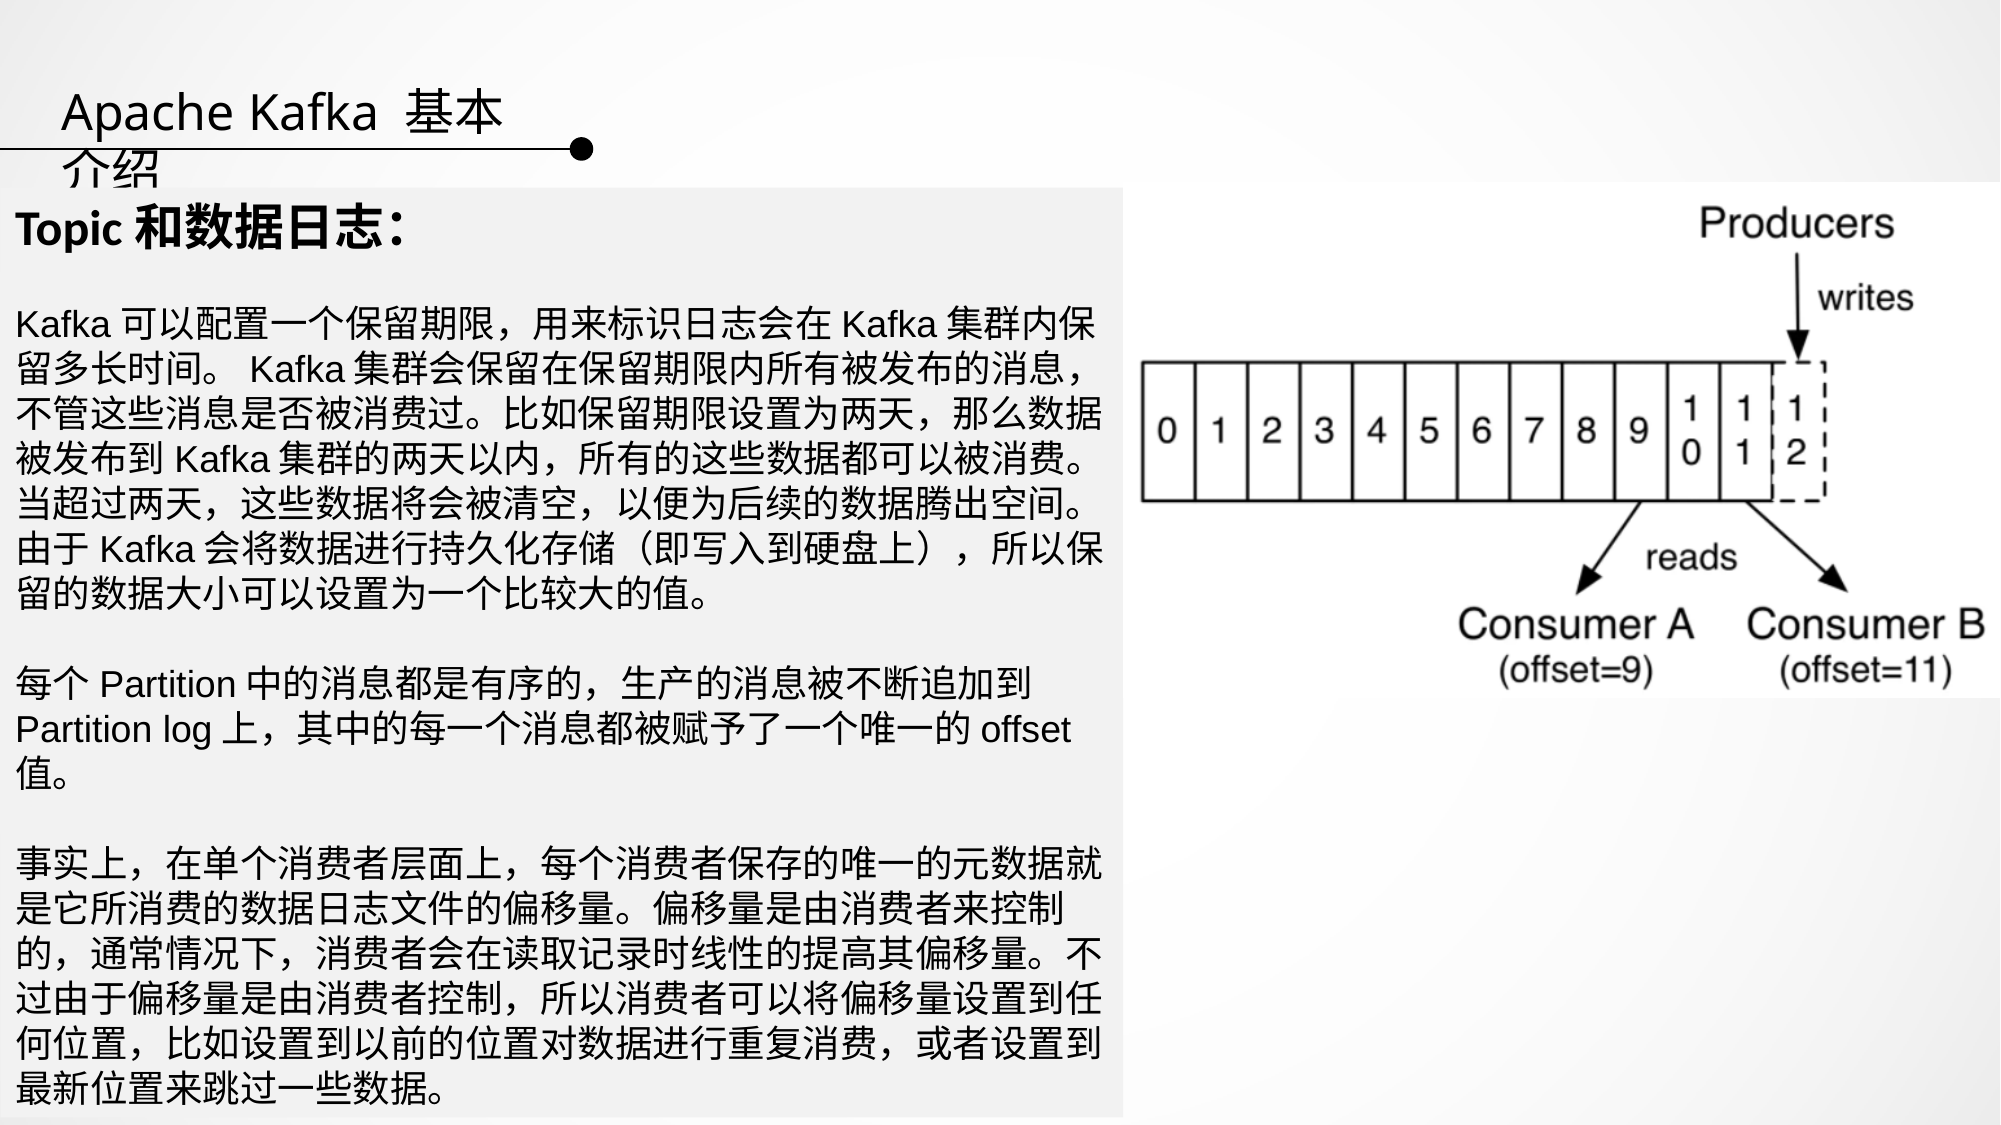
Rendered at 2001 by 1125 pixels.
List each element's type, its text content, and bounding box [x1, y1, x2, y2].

text_box Apache Kafka 基本介绍 [46, 73, 566, 148]
text_box Topic和数据日志： Kafka可以配置一个保留期限，用来标识日志会在Kafka集群内保留多长时间。Kafka集群会保留在保留期限内所有被发布的消息，不管这些消息是否被消费过。比如保留期限设置为两天，那么数据被发布到Kafka集群的两天以内，所有的这些数据都可以被消费。当超过两天，这些数据将会被清空，以便为后续的数据腾出空间。由于Kafka会将数据进行持久化存储（即写入到硬盘上），所以保留的数据大小可以设置为一个比较大的值。 每个Partition中的消息都是有序的，生产的消息被不断追加到Partition log上，其中的每一个消息都被赋予了一个唯一的offset值。 事实上，在单个消费者层面上，每个消费者保存的唯一的元数据就是它所消费的数据日志文件的偏移量。偏移量是由消费者来控制的，通常情况下，消费者会在读取记录时线性的提高其偏移量。不过由于偏移量是由消费者控制，所以消费者可以将偏移量设置到任何位置，比如设置到以前的位置对数据进行重复消费，或者设置到最新位置来跳过一些数据。 [0, 187, 1124, 1118]
text_box [567, 135, 596, 163]
picture [1123, 182, 2000, 699]
text_box Apache Kafka 基本介绍 [46, 157, 566, 187]
